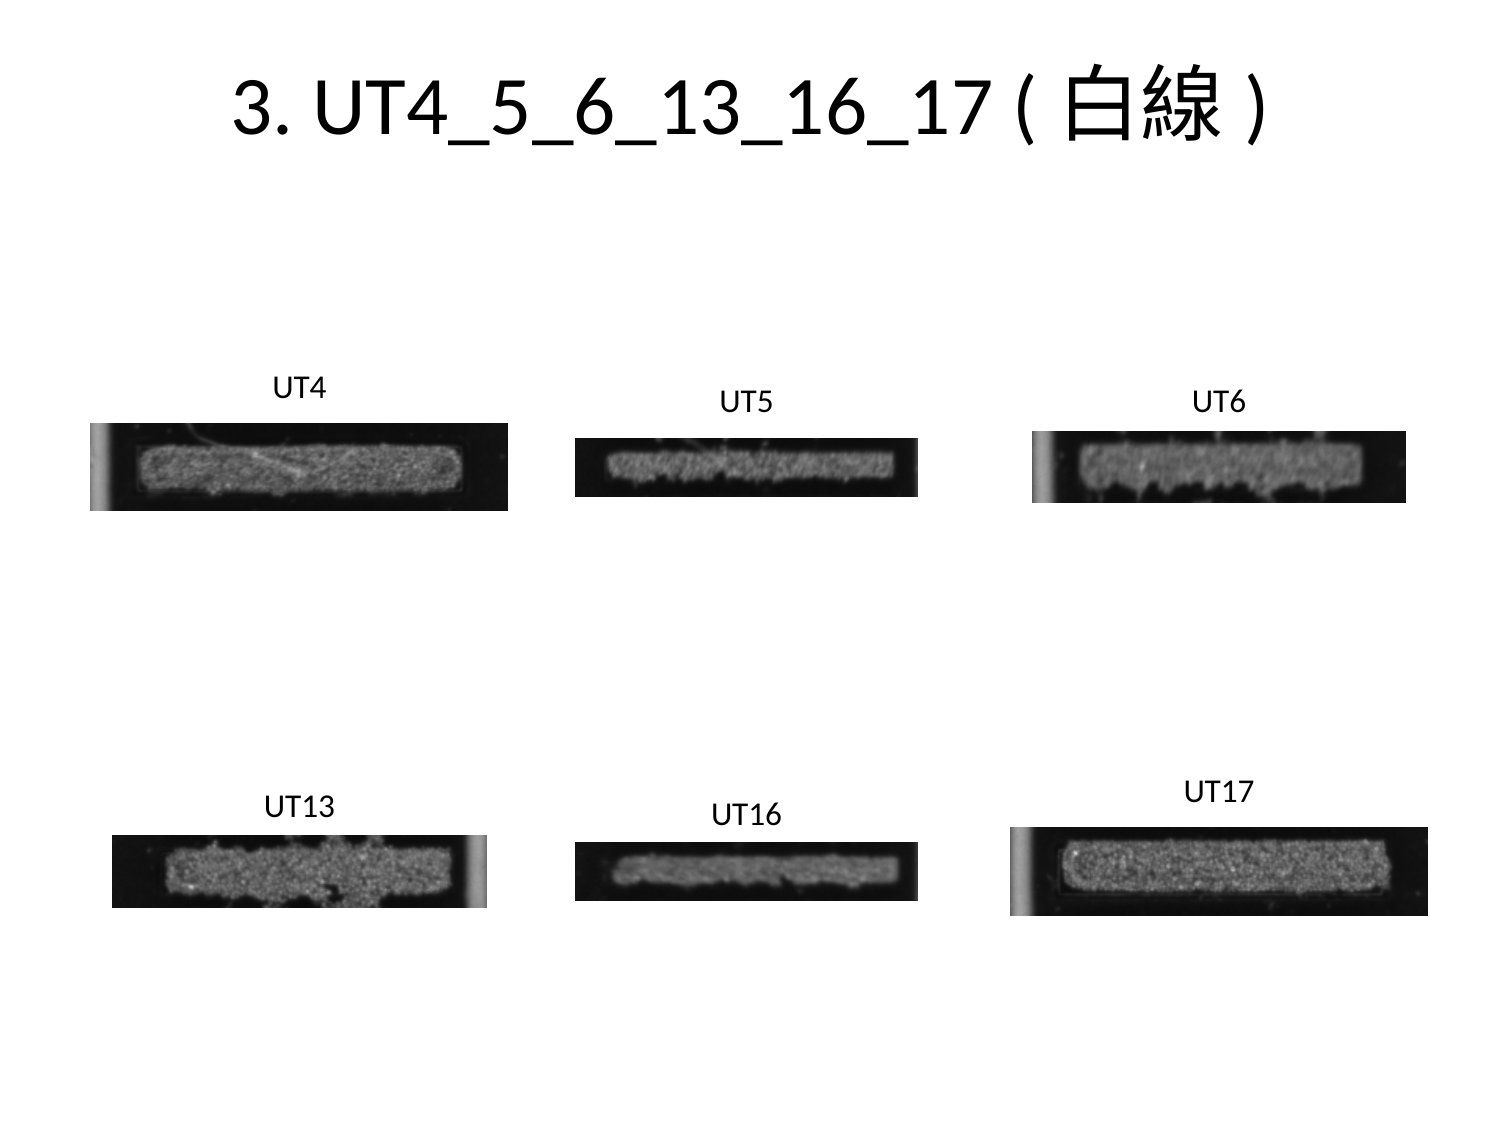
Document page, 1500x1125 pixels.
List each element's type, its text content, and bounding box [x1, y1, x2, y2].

picture [112, 835, 487, 908]
text_box UT16 [692, 786, 801, 837]
picture [1010, 827, 1428, 916]
text_box UT17 [1165, 763, 1273, 815]
text_box 3. UT4_5_6_13_16_17 (白線) [0, 7, 1500, 195]
text_box UT13 [245, 778, 354, 830]
picture [575, 842, 918, 901]
picture [575, 438, 918, 497]
text_box UT4 [245, 360, 354, 412]
picture [90, 423, 509, 512]
picture [1031, 430, 1406, 504]
text_box UT6 [1165, 374, 1273, 425]
text_box UT5 [692, 374, 801, 425]
